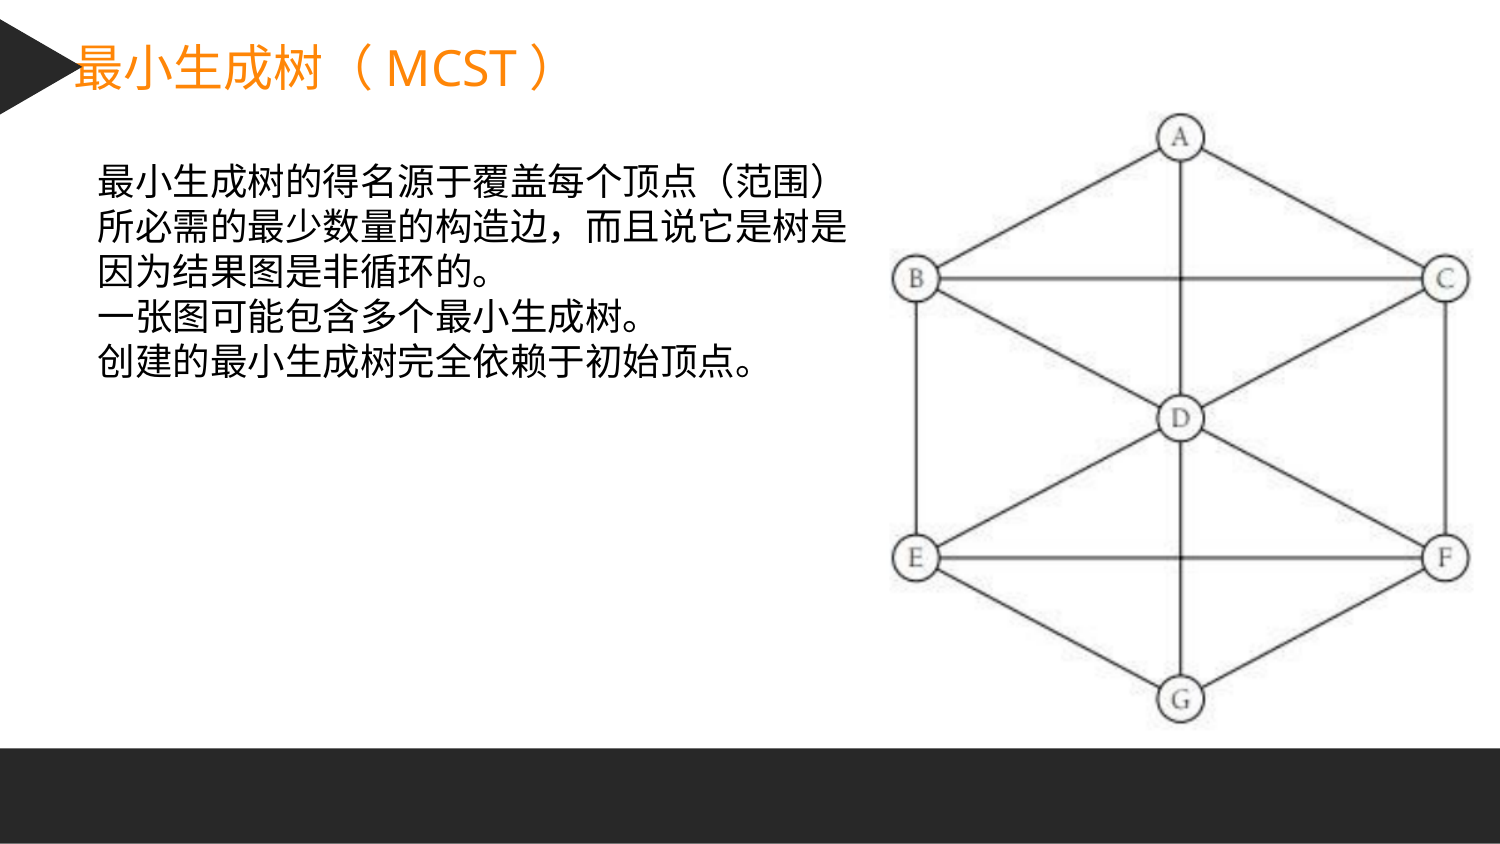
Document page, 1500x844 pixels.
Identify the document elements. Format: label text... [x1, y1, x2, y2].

text_box [0, 748, 1500, 844]
text_box 最小生成树的得名源于覆盖每个顶点（范围）所必需的最少数量的构造边，而且说它是树是因为结果图是非循环的。 一张图可能包含多个最小生成树。 创建的最小生成树完全依赖于初始顶点。 [82, 150, 868, 480]
text_box [0, 19, 83, 115]
picture [868, 88, 1494, 748]
text_box 最小生成树（MCST） [58, 29, 595, 104]
